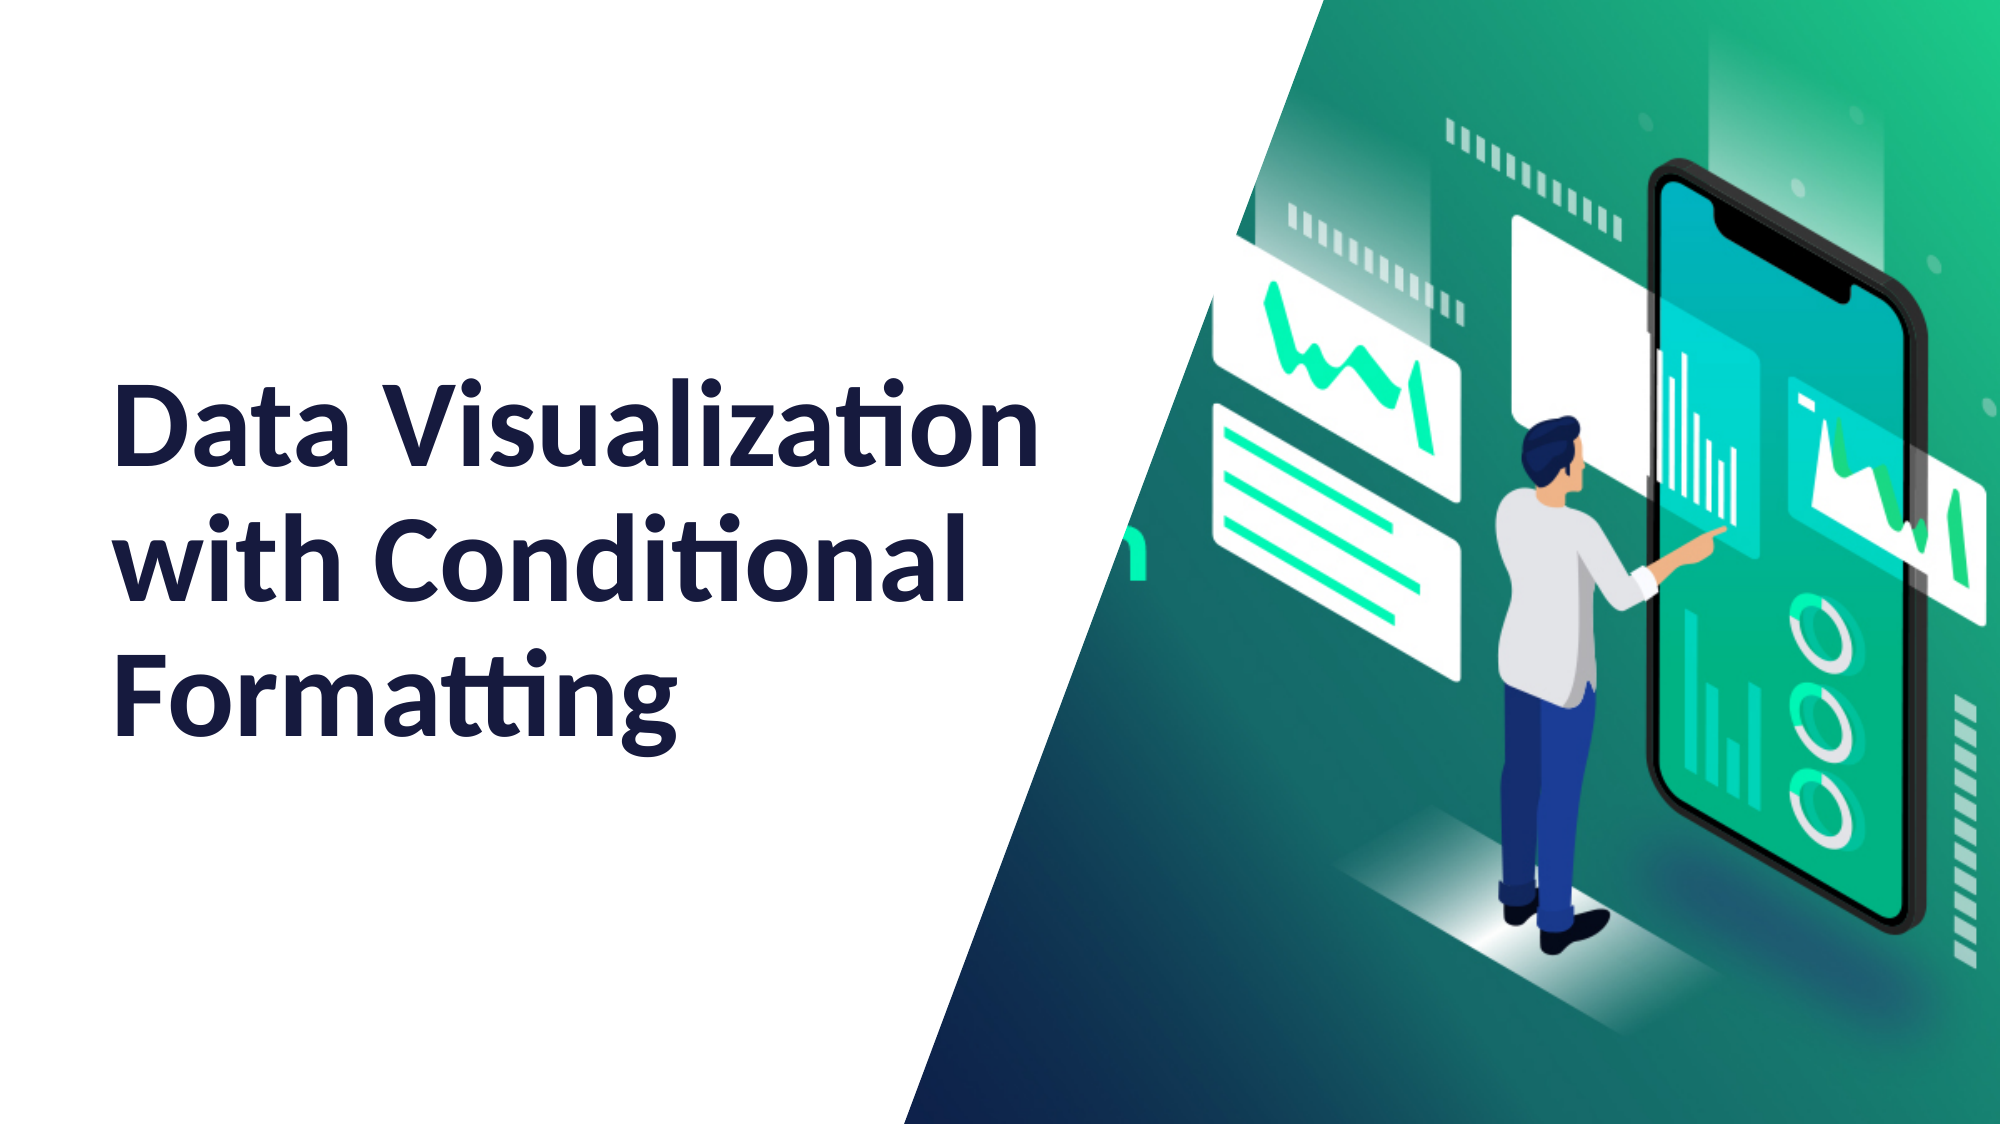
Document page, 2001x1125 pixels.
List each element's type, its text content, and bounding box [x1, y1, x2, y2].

picture [904, 0, 2000, 1124]
title Data Visualization with Conditional Formatting [111, 327, 904, 796]
